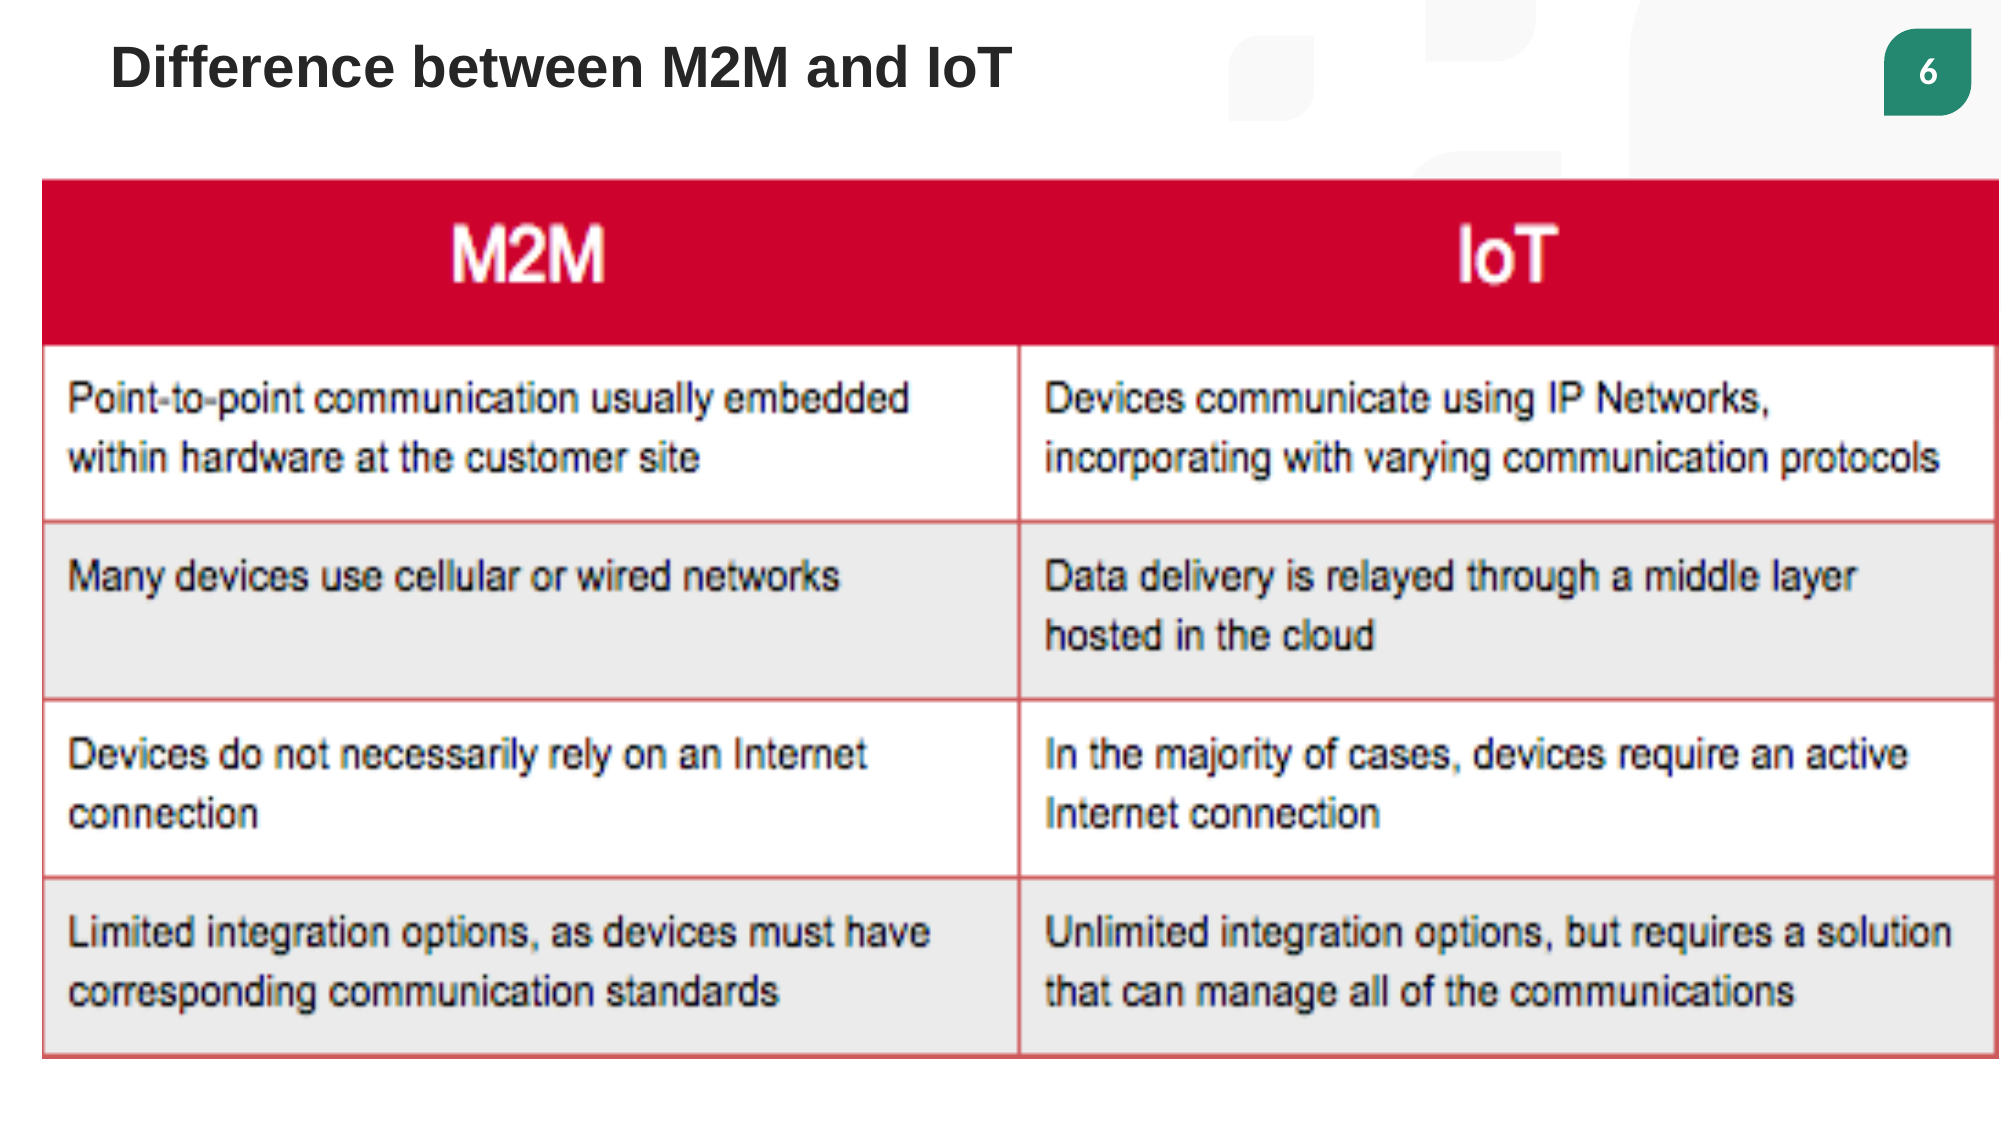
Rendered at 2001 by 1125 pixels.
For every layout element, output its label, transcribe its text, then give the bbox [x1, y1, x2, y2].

title Difference between M2M and IoT [95, 12, 1934, 125]
picture [42, 177, 1999, 1059]
